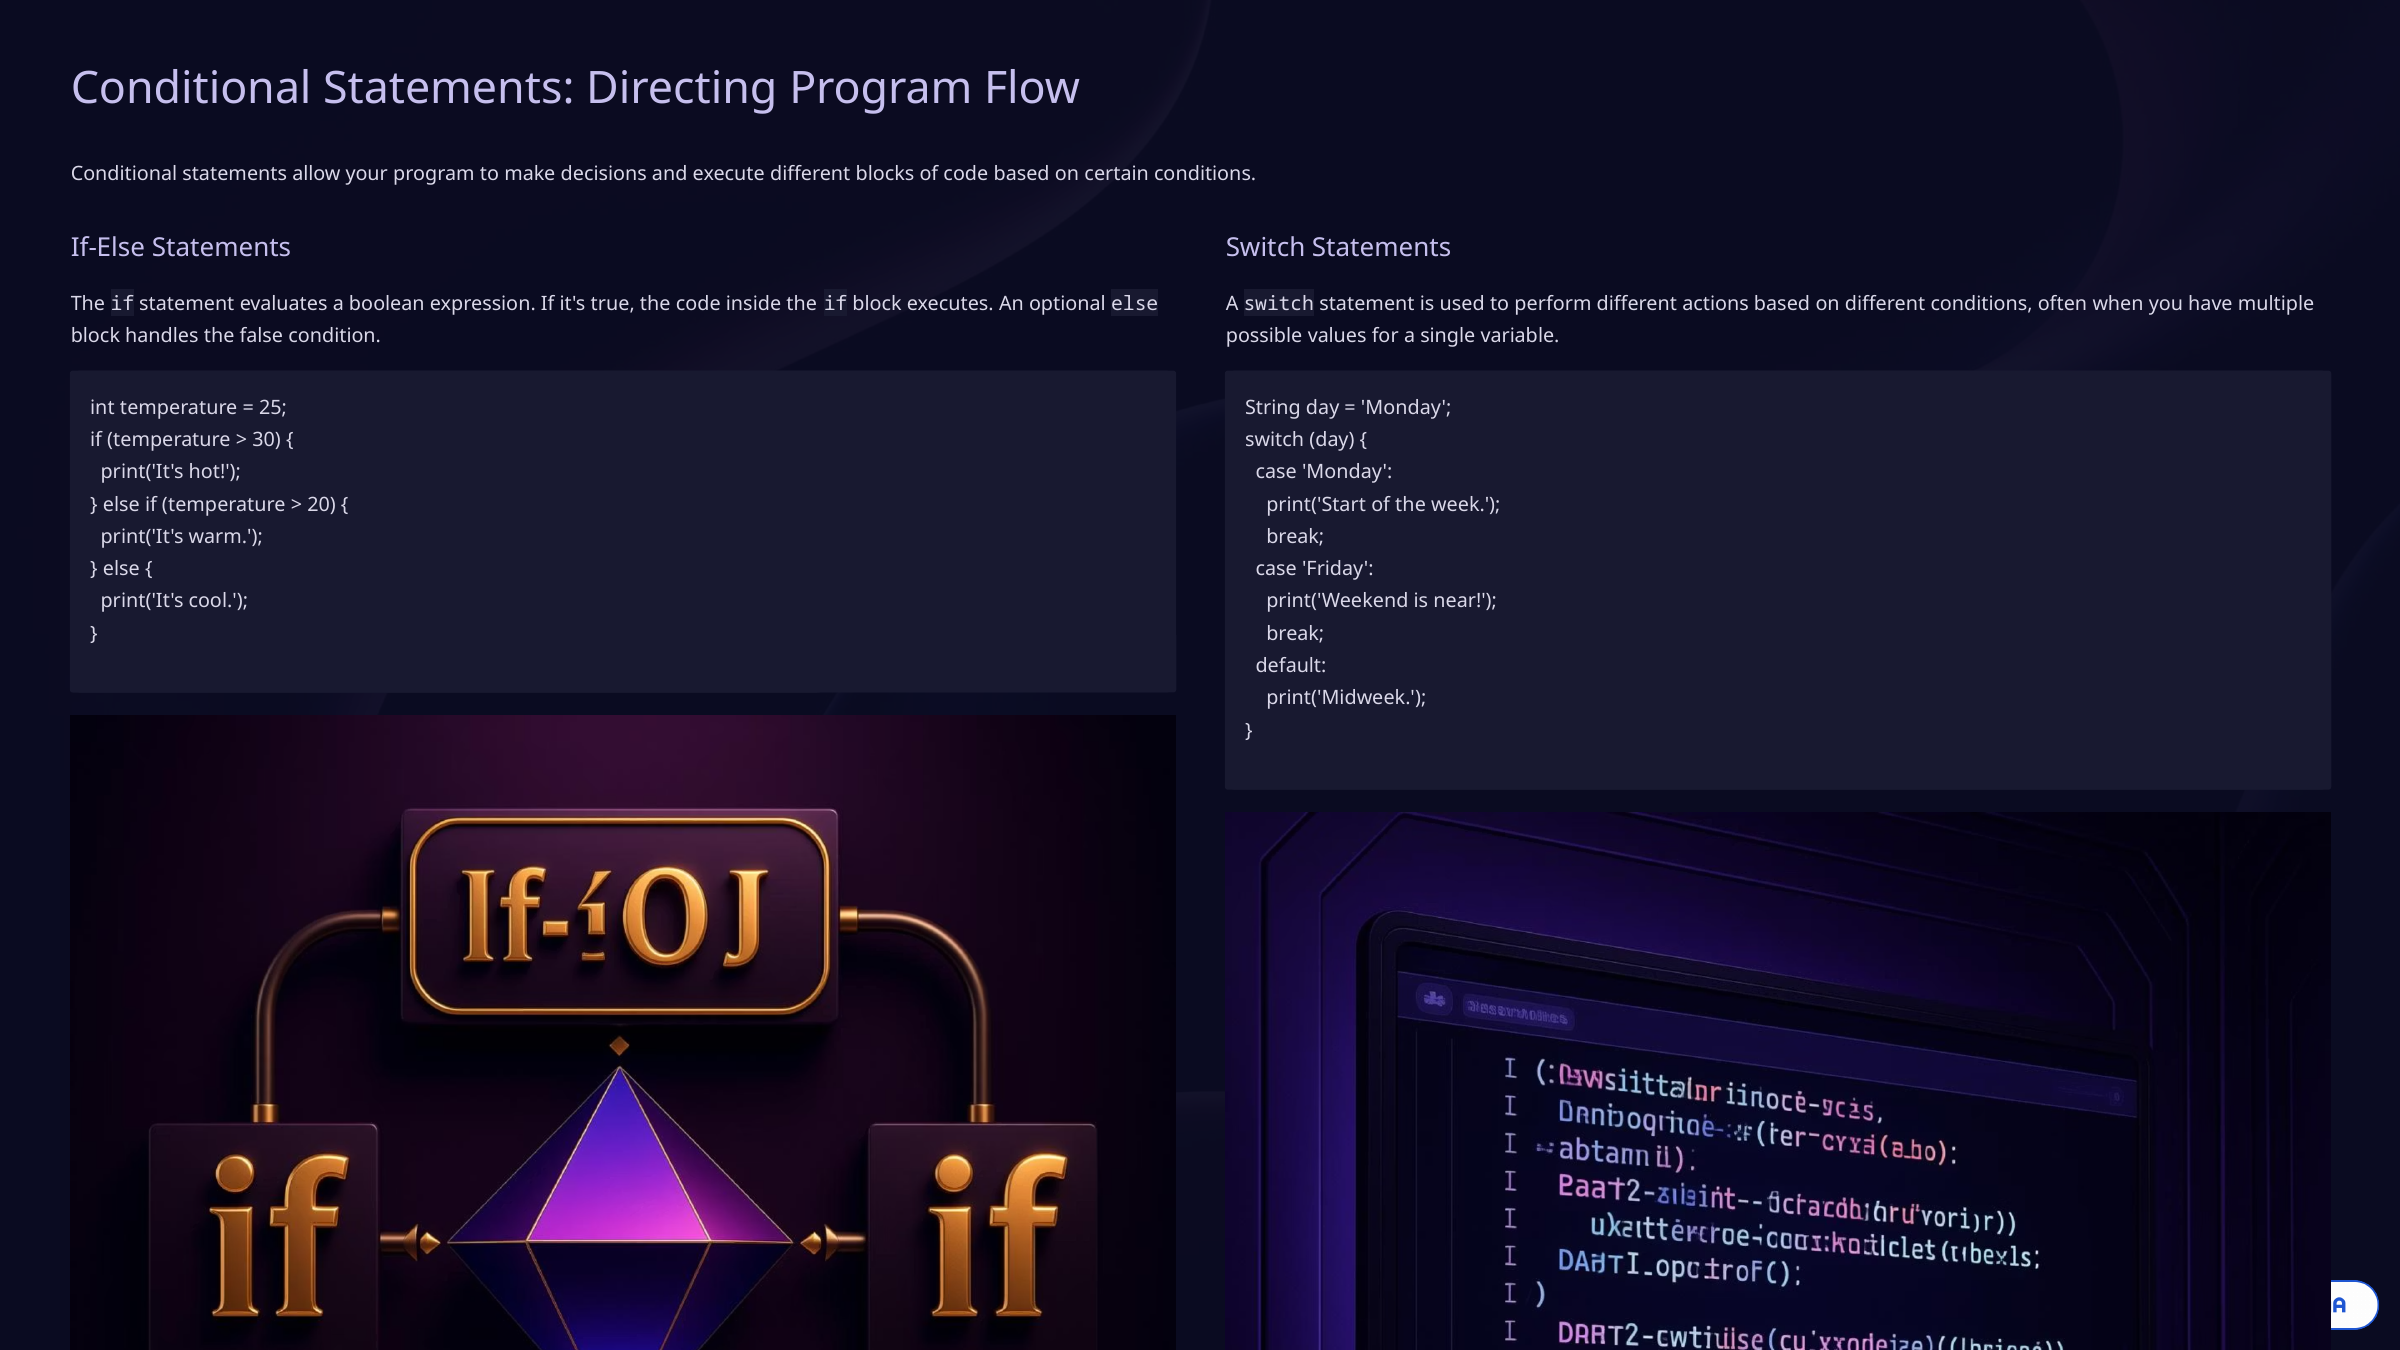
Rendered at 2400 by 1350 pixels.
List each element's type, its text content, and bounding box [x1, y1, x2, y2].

text_box String day = 'Monday'; switch (day) { case 'Monday': print('Start of the week.'); break; case 'Friday': print('Weekend is near!'); break; default: print('Midweek.'); } [1245, 385, 2312, 775]
picture [70, 715, 1176, 1350]
text_box The if statement evaluates a boolean expression. If it's true, the code inside the if block executes. An optional else block handles the false condition. [70, 281, 1176, 348]
text_box Conditional statements allow your program to make decisions and execute different blocks of code based on certain conditions. [70, 152, 2330, 185]
text_box A switch statement is used to perform different actions based on different conditions, often when you have multiple possible values for a single variable. [1225, 281, 2331, 348]
text_box Conditional Statements: Directing Program Flow [70, 55, 1122, 112]
text_box int temperature = 25; if (temperature > 30) { print('It's hot!'); } else if (temperature > 20) { print('It's warm.'); } else { print('It's cool.'); } [90, 385, 1157, 678]
text_box If-Else Statements [70, 227, 341, 262]
text_box [69, 370, 1177, 693]
text_box [1224, 370, 2332, 790]
text_box Switch Statements [1225, 227, 1496, 262]
picture [1225, 812, 2389, 1350]
